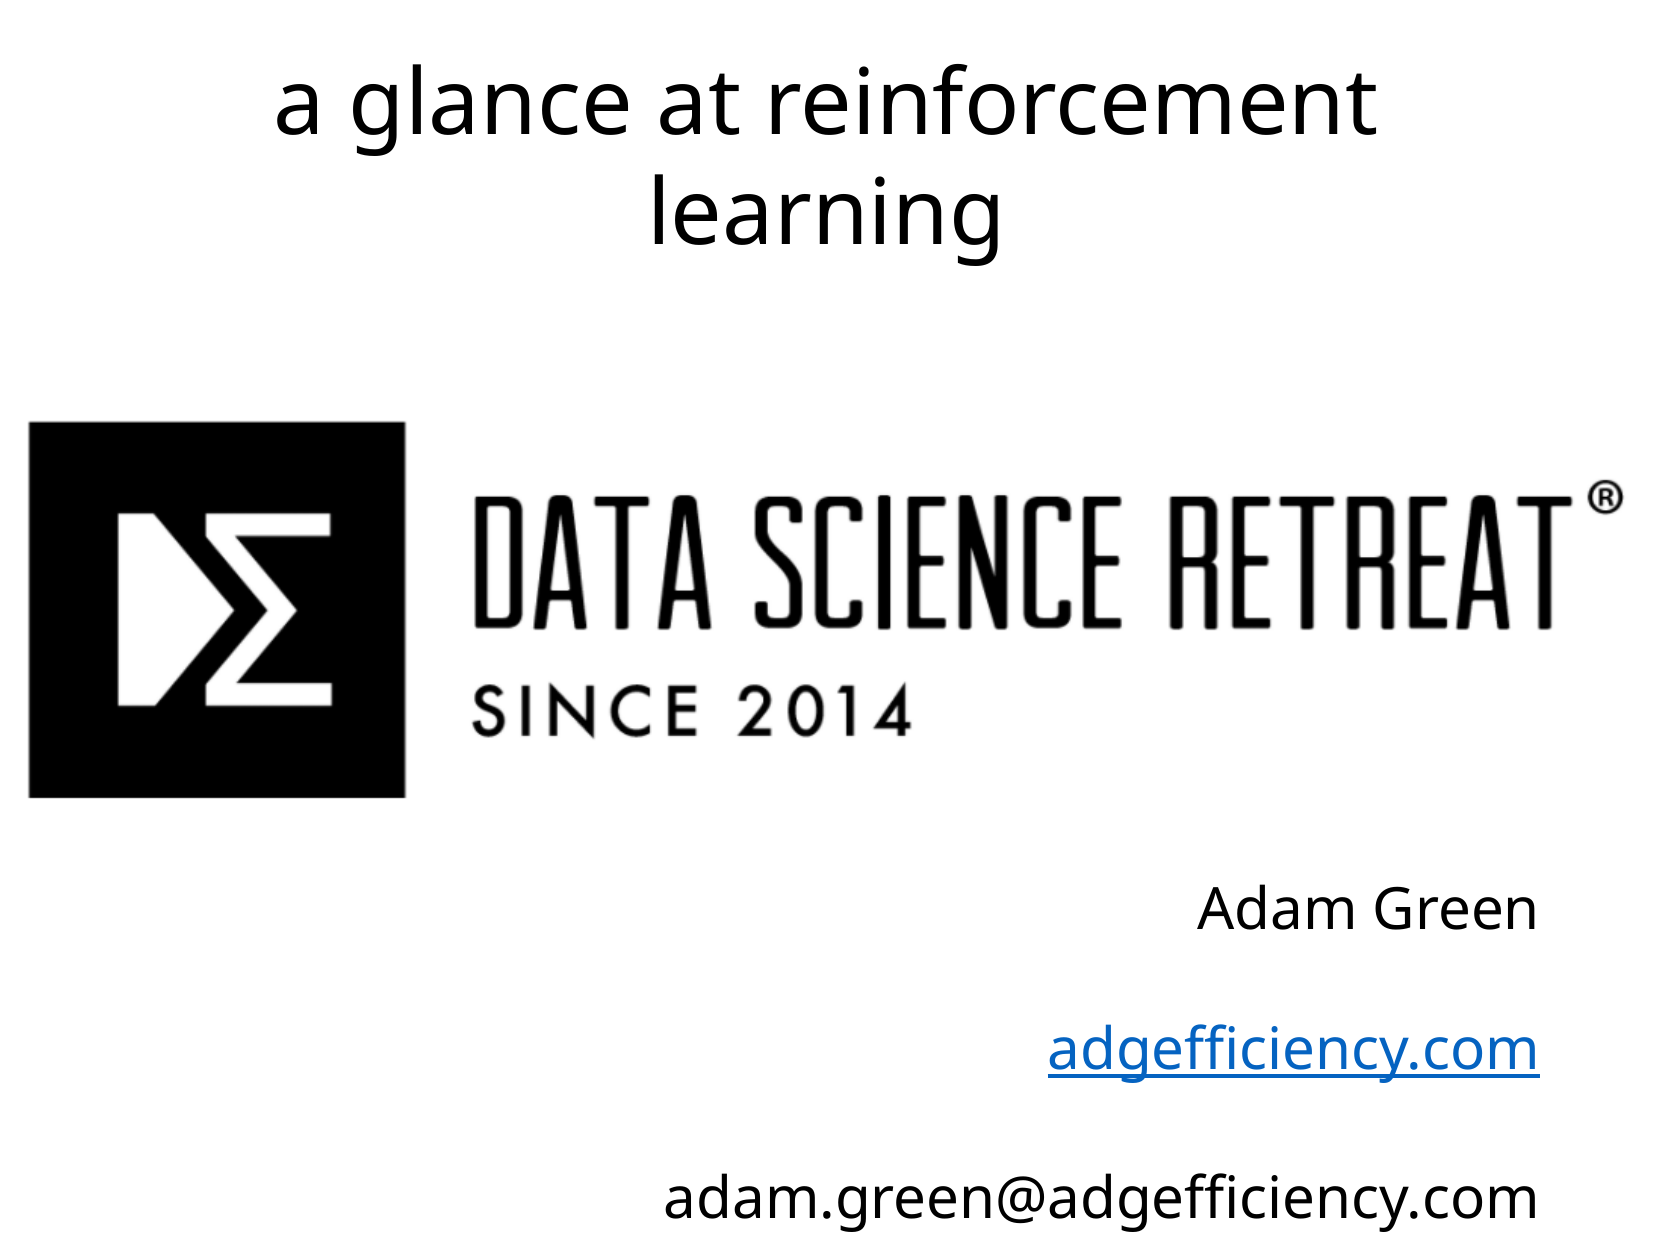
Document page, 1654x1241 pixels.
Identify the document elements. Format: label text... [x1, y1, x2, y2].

text_box Adam Green adgefficiency.com adam.green@adgefficiency.com [162, 863, 1555, 1241]
picture [0, 391, 1653, 827]
title a glance at reinforcement learning [82, 42, 1571, 263]
